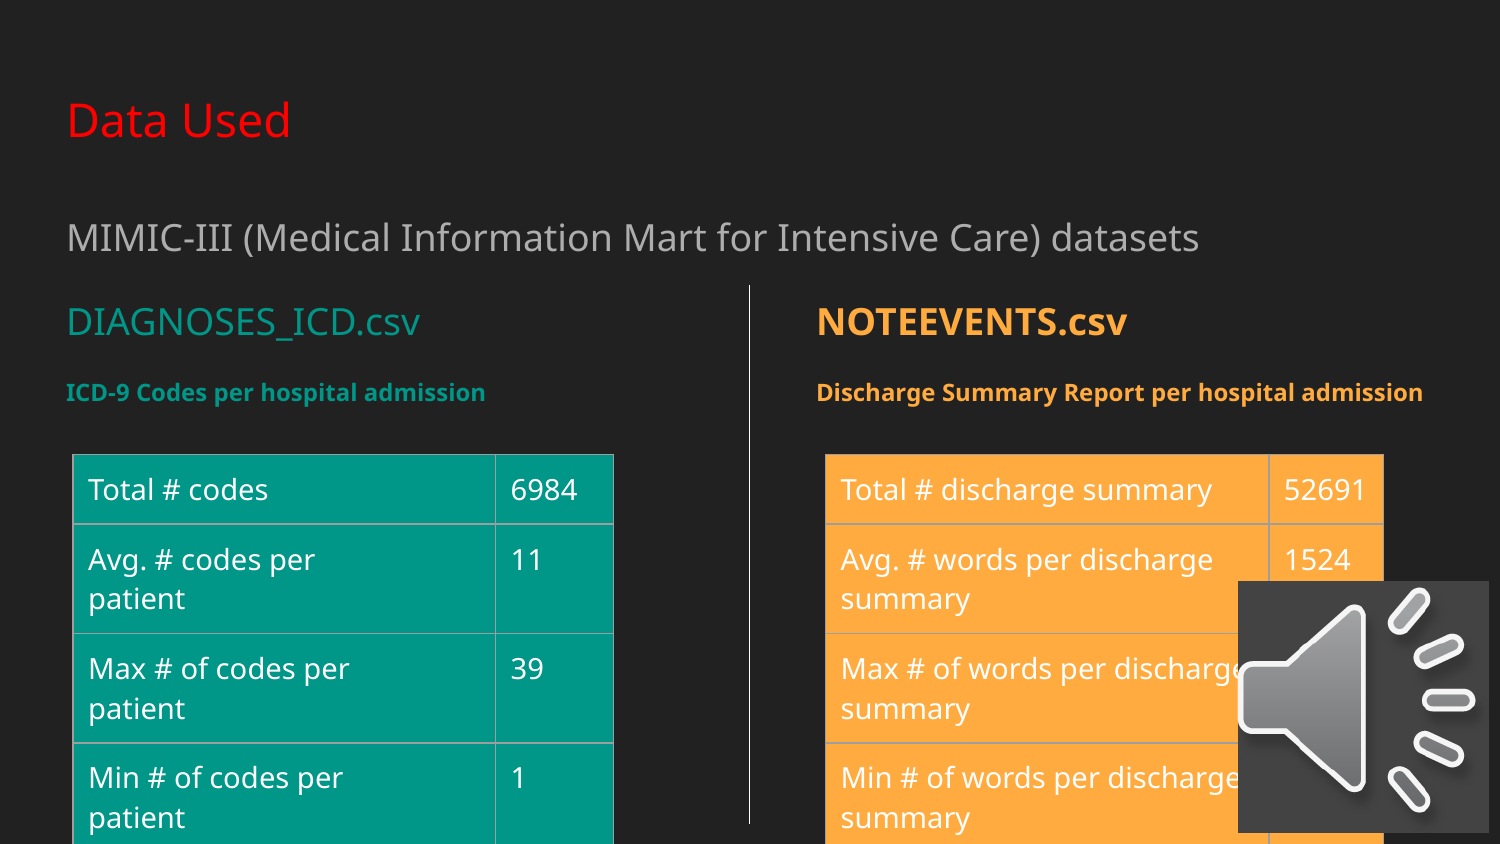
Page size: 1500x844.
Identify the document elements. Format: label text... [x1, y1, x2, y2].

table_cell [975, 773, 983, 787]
table_cell Avg. # words per discharge summary [826, 525, 1268, 633]
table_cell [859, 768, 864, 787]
table_cell 1 [496, 744, 613, 844]
table_cell 39 [496, 634, 613, 742]
table_cell Max # of codes per patient [74, 634, 495, 742]
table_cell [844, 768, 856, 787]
title Data Used [51, 72, 1449, 167]
table_cell Avg. # codes per patient [74, 525, 495, 633]
table_header 52691 [1270, 455, 1383, 523]
list MIMIC-III (Medical Information Mart for Intensive Care) datasets DIAGNOSES_ICD.csv NOTEEVENTS.csv ICD-9 Codes per hospital admission Discharge Summary Report per hospital admission [51, 189, 1449, 750]
table_cell 11 [496, 525, 613, 633]
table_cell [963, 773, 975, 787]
table_header Total # discharge summary [826, 455, 1268, 523]
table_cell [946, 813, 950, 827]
table_cell Min # of codes per patient [74, 744, 495, 844]
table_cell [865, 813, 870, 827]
table_header 6984 [496, 455, 613, 523]
picture [1236, 580, 1490, 834]
table_cell 1524 [1270, 525, 1383, 578]
table_cell Max # of words per discharge summary [826, 634, 1231, 742]
table_header Total # codes [74, 455, 495, 523]
